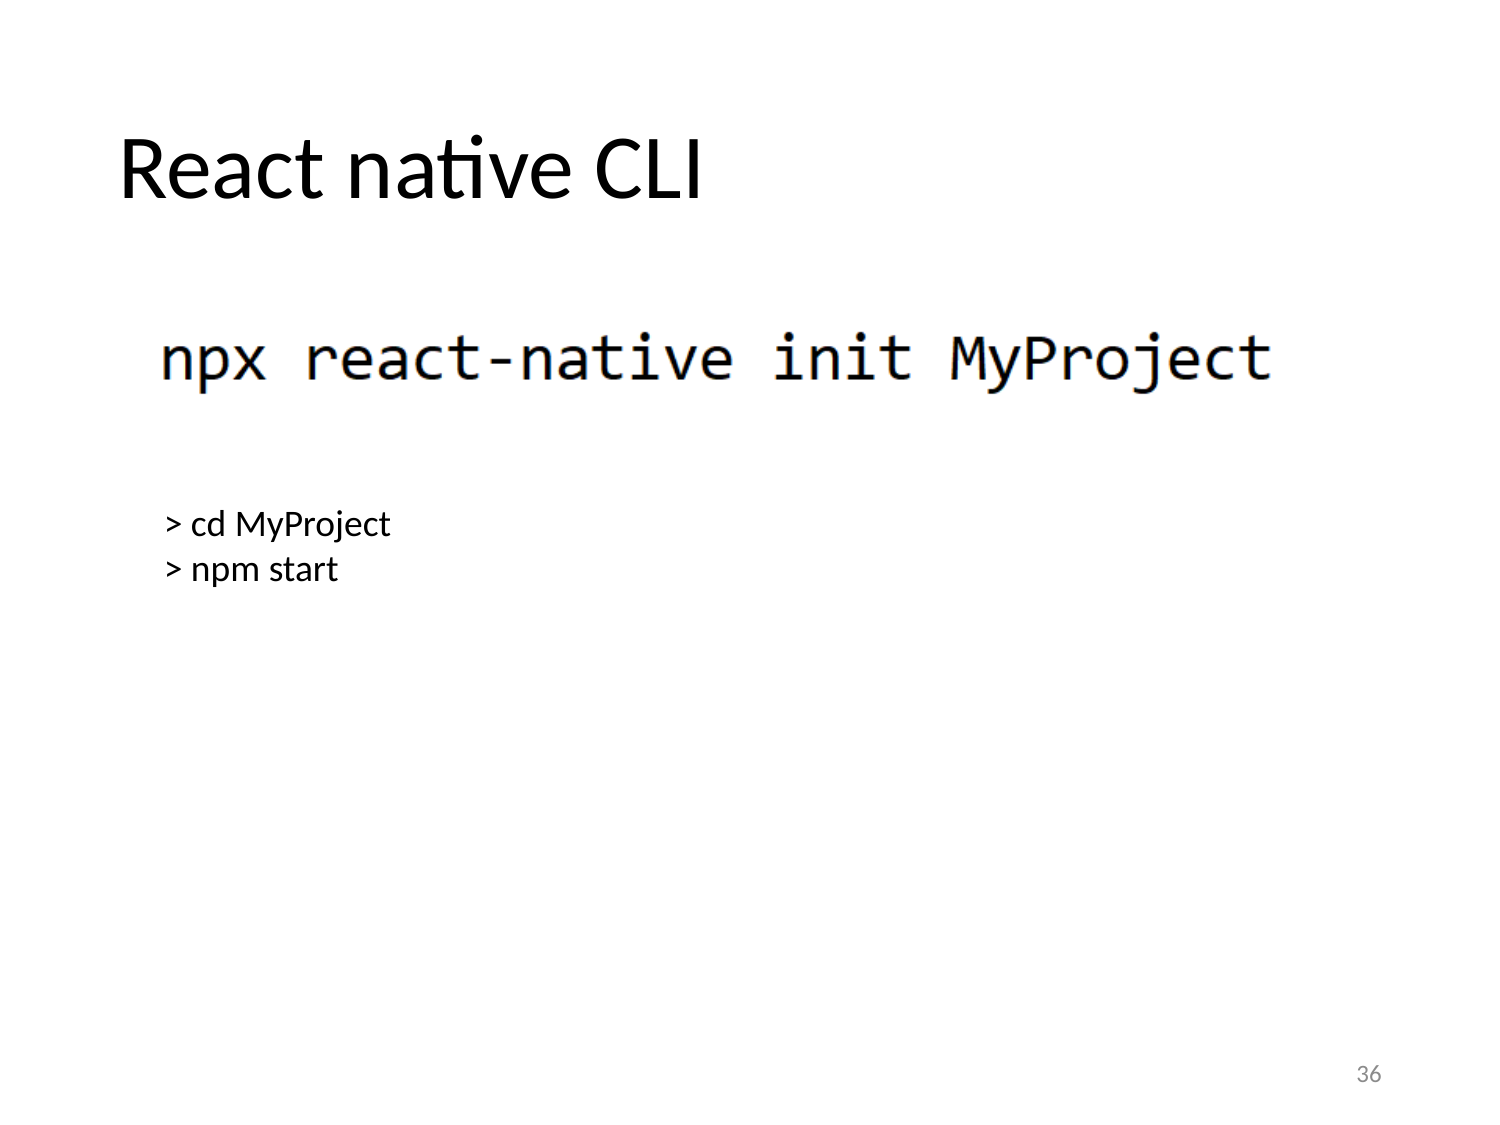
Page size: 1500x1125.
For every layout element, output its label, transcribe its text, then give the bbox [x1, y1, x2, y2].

picture [159, 326, 1280, 402]
text_box > cd MyProject > npm start [149, 491, 407, 597]
slide_number 36 [1059, 1042, 1397, 1103]
title React native CLI [103, 59, 1397, 278]
